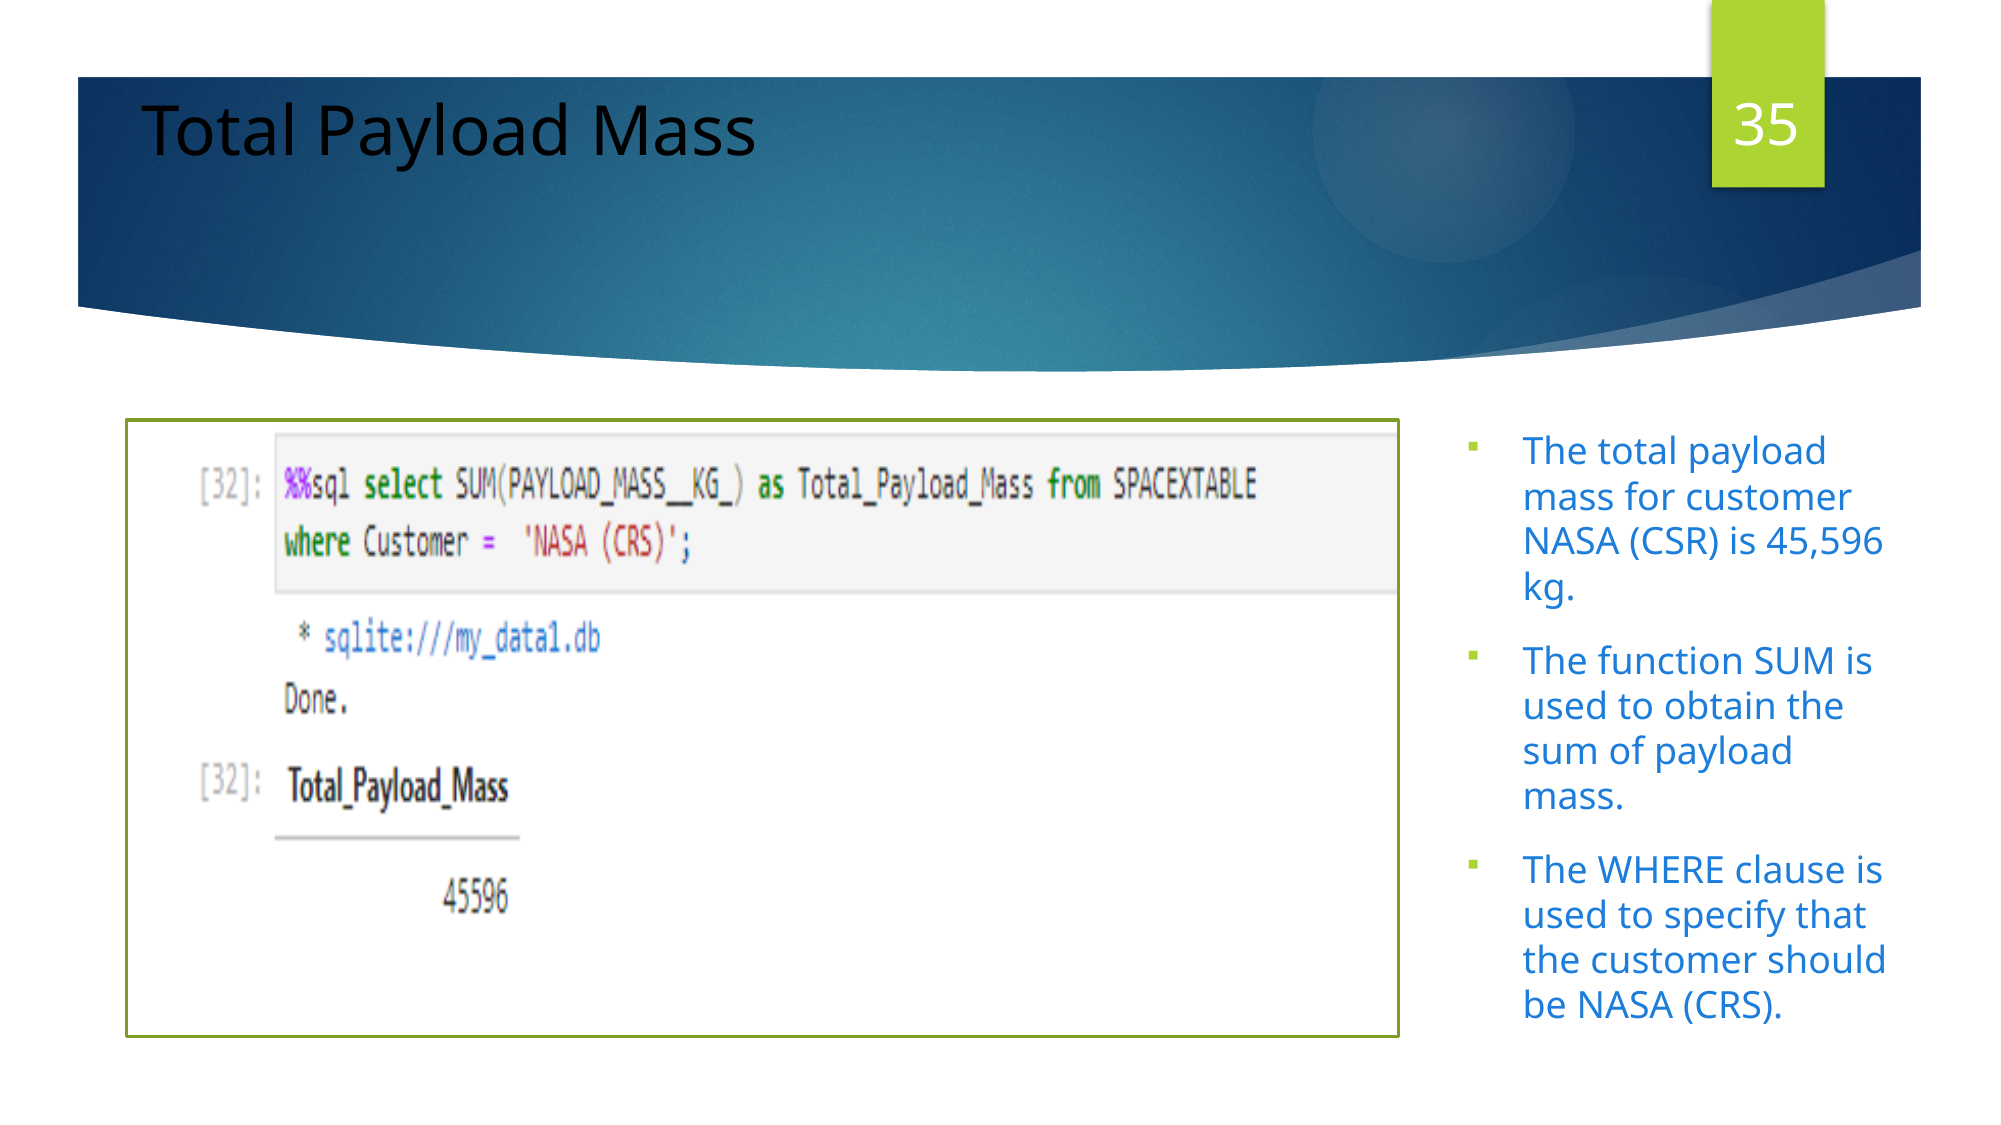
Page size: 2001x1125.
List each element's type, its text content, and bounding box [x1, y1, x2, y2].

slide_number 35 [1698, 48, 1836, 88]
text_box Total Payload Mass [126, 88, 1852, 179]
list The total payload mass for customer NASA (CSR) is 45,596 kg. The function SUM is used to obtain the sum of payload mass. The WHERE clause is used to specify that the customer should be NASA (CRS). [1451, 420, 1920, 1060]
text_box [125, 418, 1400, 1038]
